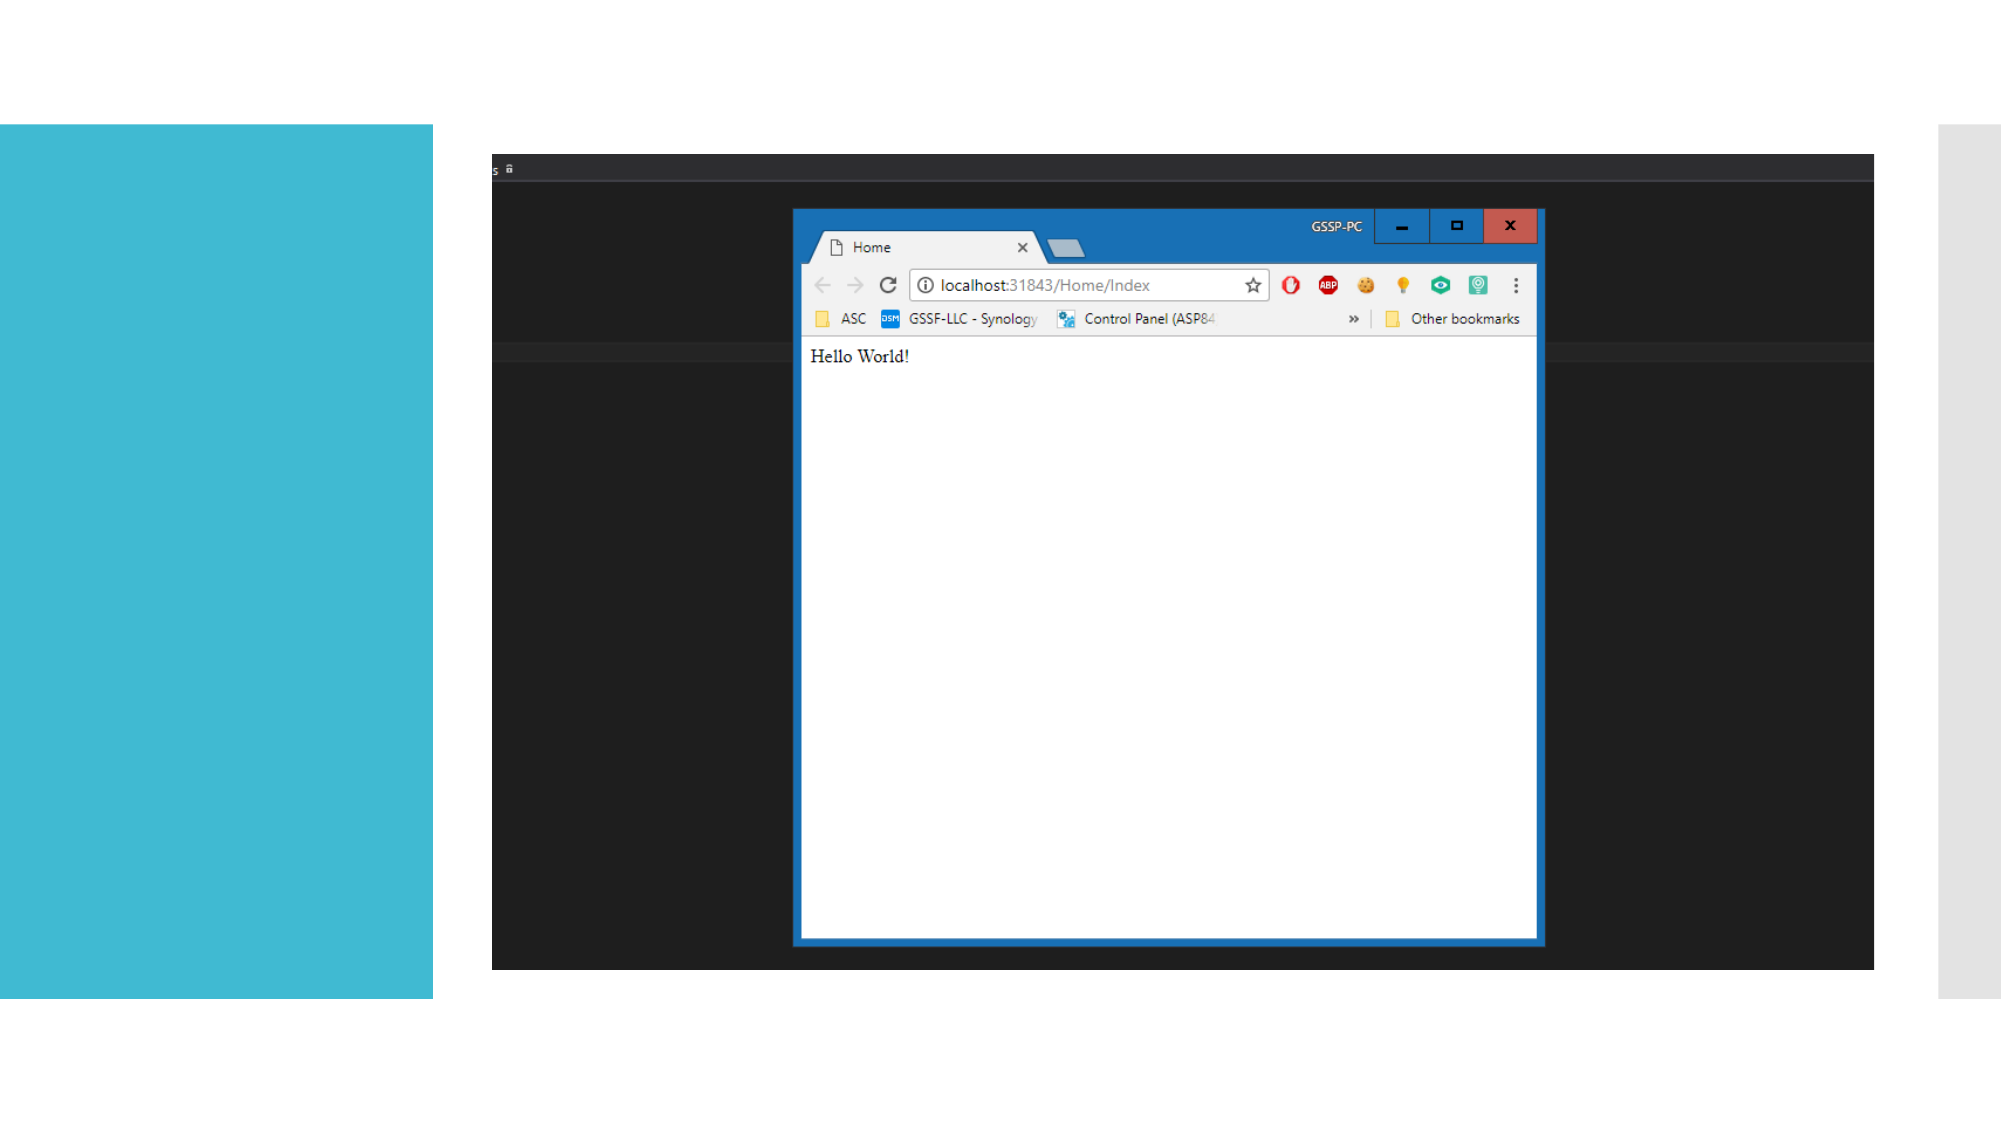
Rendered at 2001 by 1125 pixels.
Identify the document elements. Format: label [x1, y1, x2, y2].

list [491, 154, 1875, 971]
